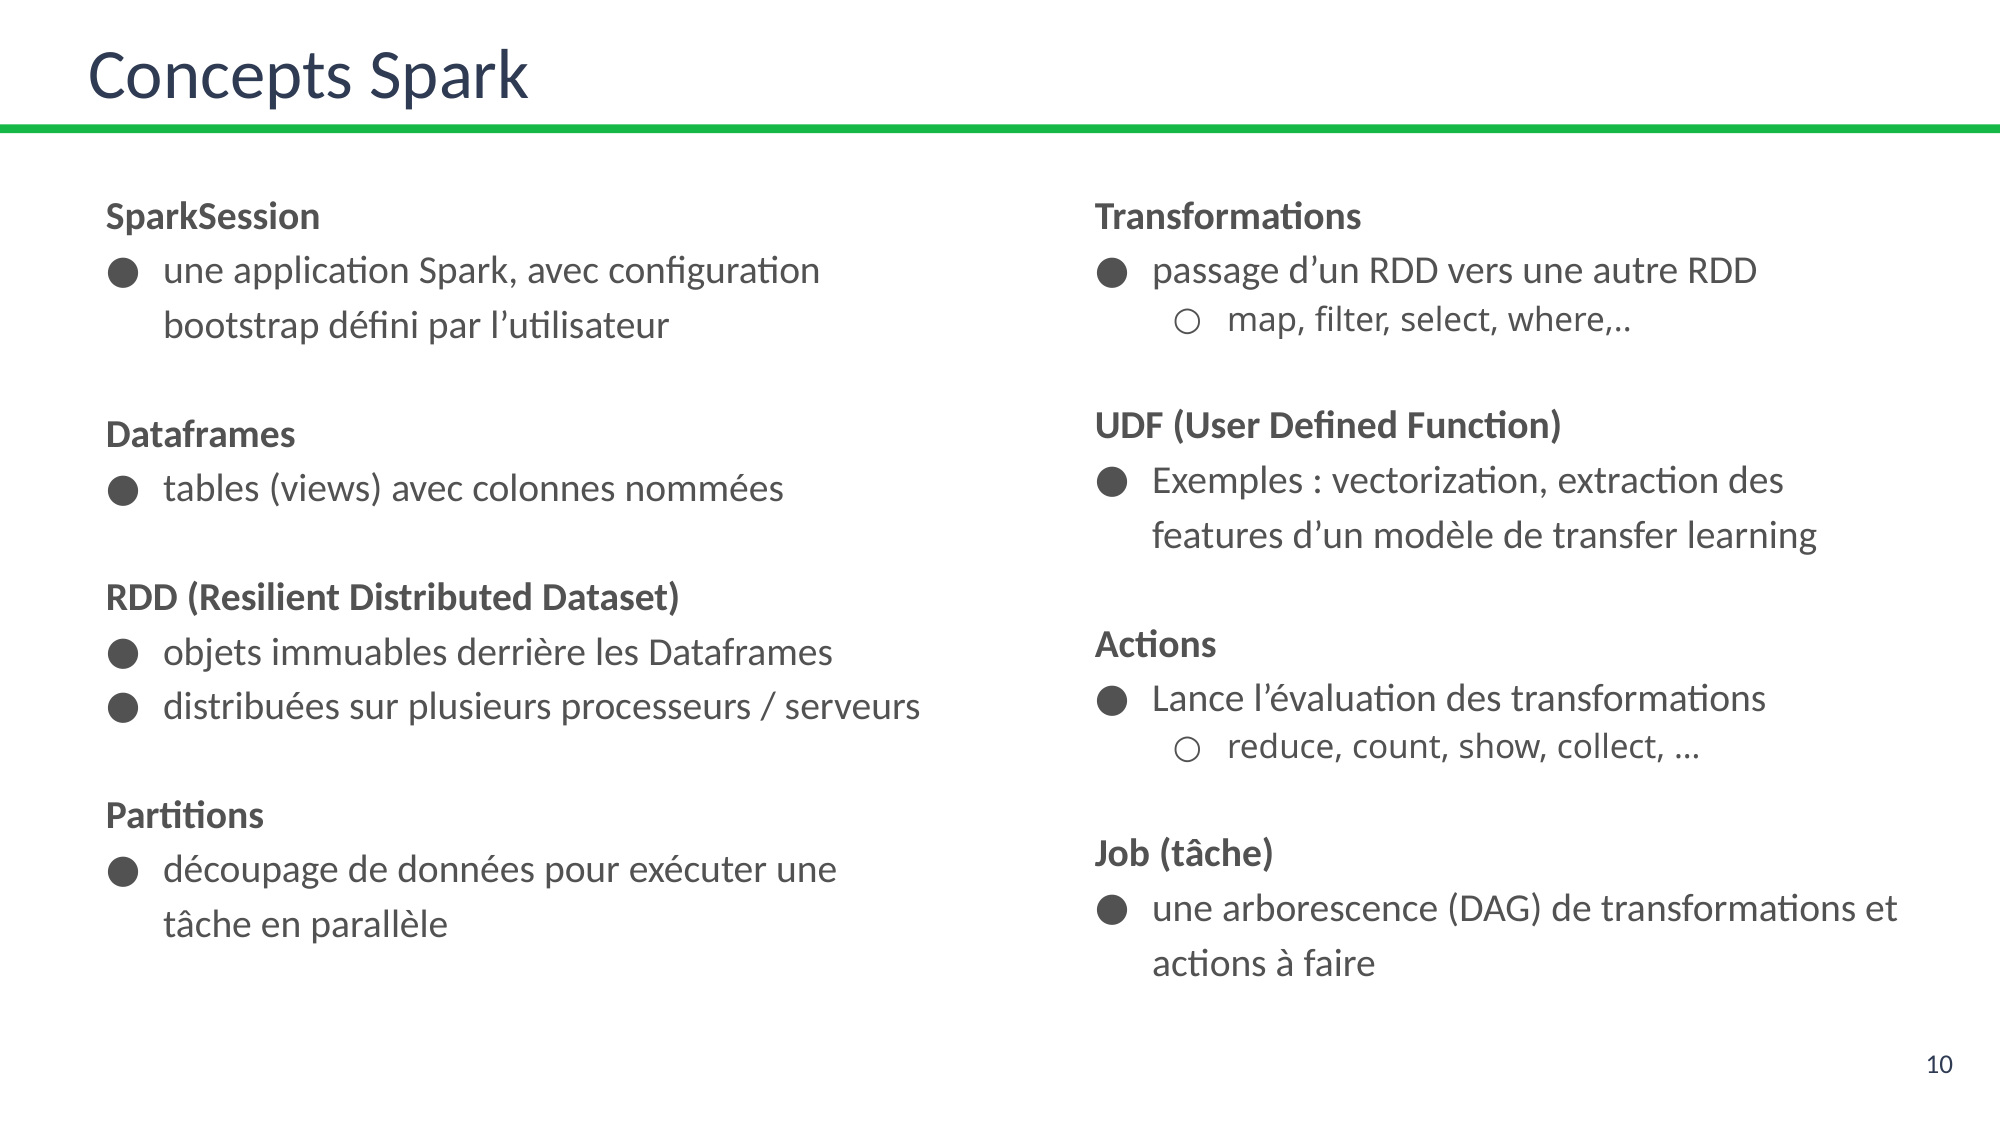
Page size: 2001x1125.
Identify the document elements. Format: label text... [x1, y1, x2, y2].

list Transformations passage d’un RDD vers une autre RDD map, filter, select, where,.. UDF (User Defined Function) Exemples : vectorization, extraction des features d’un modèle de transfer learning Actions Lance l’évaluation des transformations reduce, count, show, collect, … Job (tâche) une arborescence (DAG) de transformations et actions à faire [1056, 162, 1932, 1035]
title Concepts Spark [68, 7, 1932, 134]
list SparkSession une application Spark, avec configuration bootstrap défini par l’utilisateur Dataframes tables (views) avec colonnes nommées RDD (Resilient Distributed Dataset) objets immuables derrière les Dataframes distribuées sur plusieurs processeurs / serveurs Partitions découpage de données pour exécuter une tâche en parallèle [68, 162, 943, 1020]
slide_number 10 [1853, 1019, 1974, 1106]
